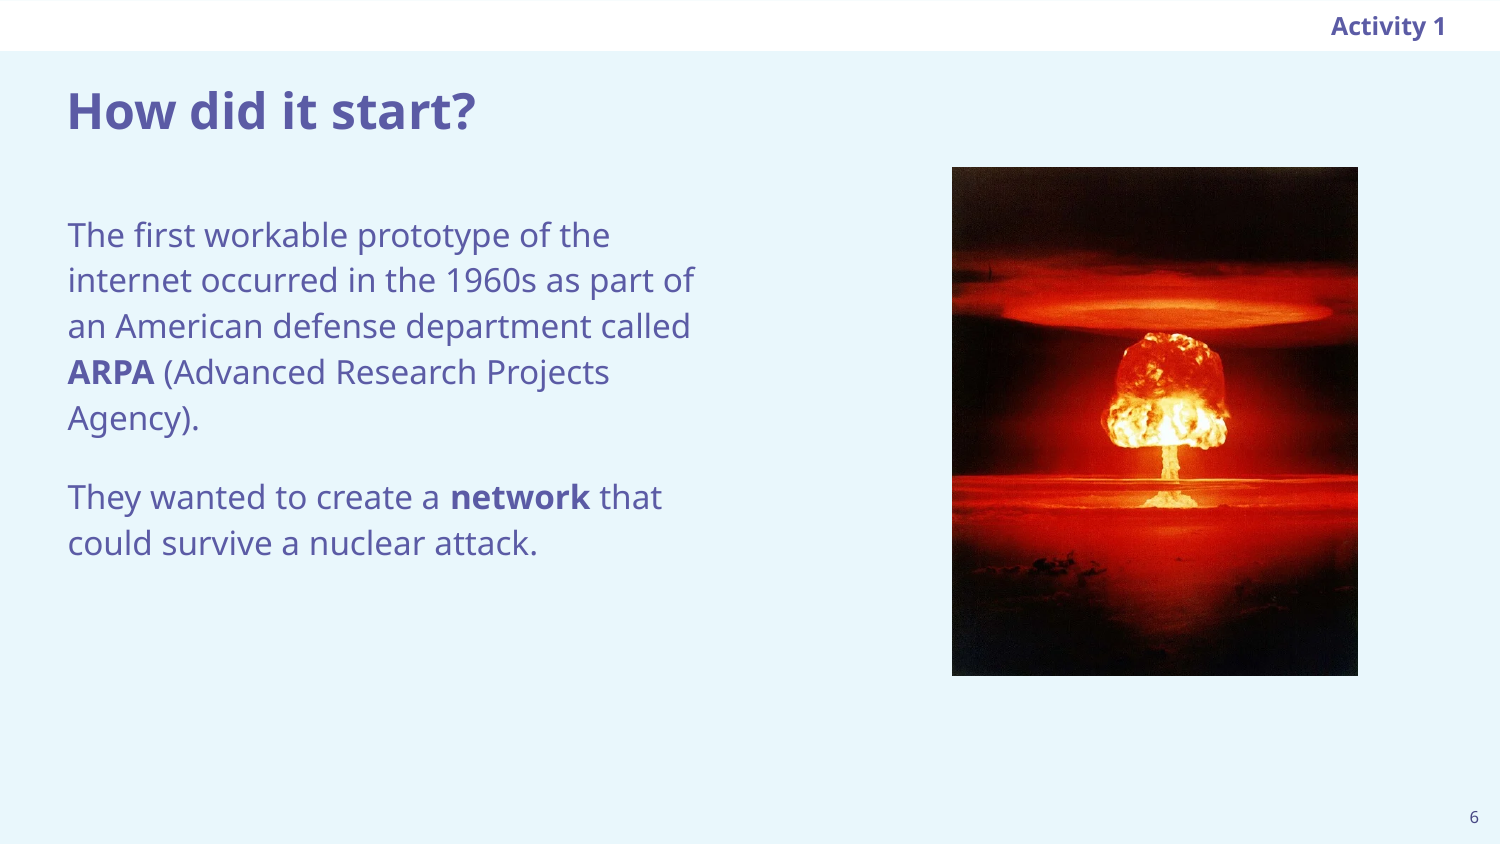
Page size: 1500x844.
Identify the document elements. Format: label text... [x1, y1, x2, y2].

list The first workable prototype of the internet occurred in the 1960s as part of an American defense department called ARPA (Advanced Research Projects Agency). They wanted to create a network that could survive a nuclear attack. [52, 192, 725, 793]
slide_number ‹#› [1448, 792, 1500, 844]
title How did it start? [51, 52, 1449, 167]
subtitle Activity 1 [862, 0, 1448, 52]
picture [952, 167, 1358, 677]
